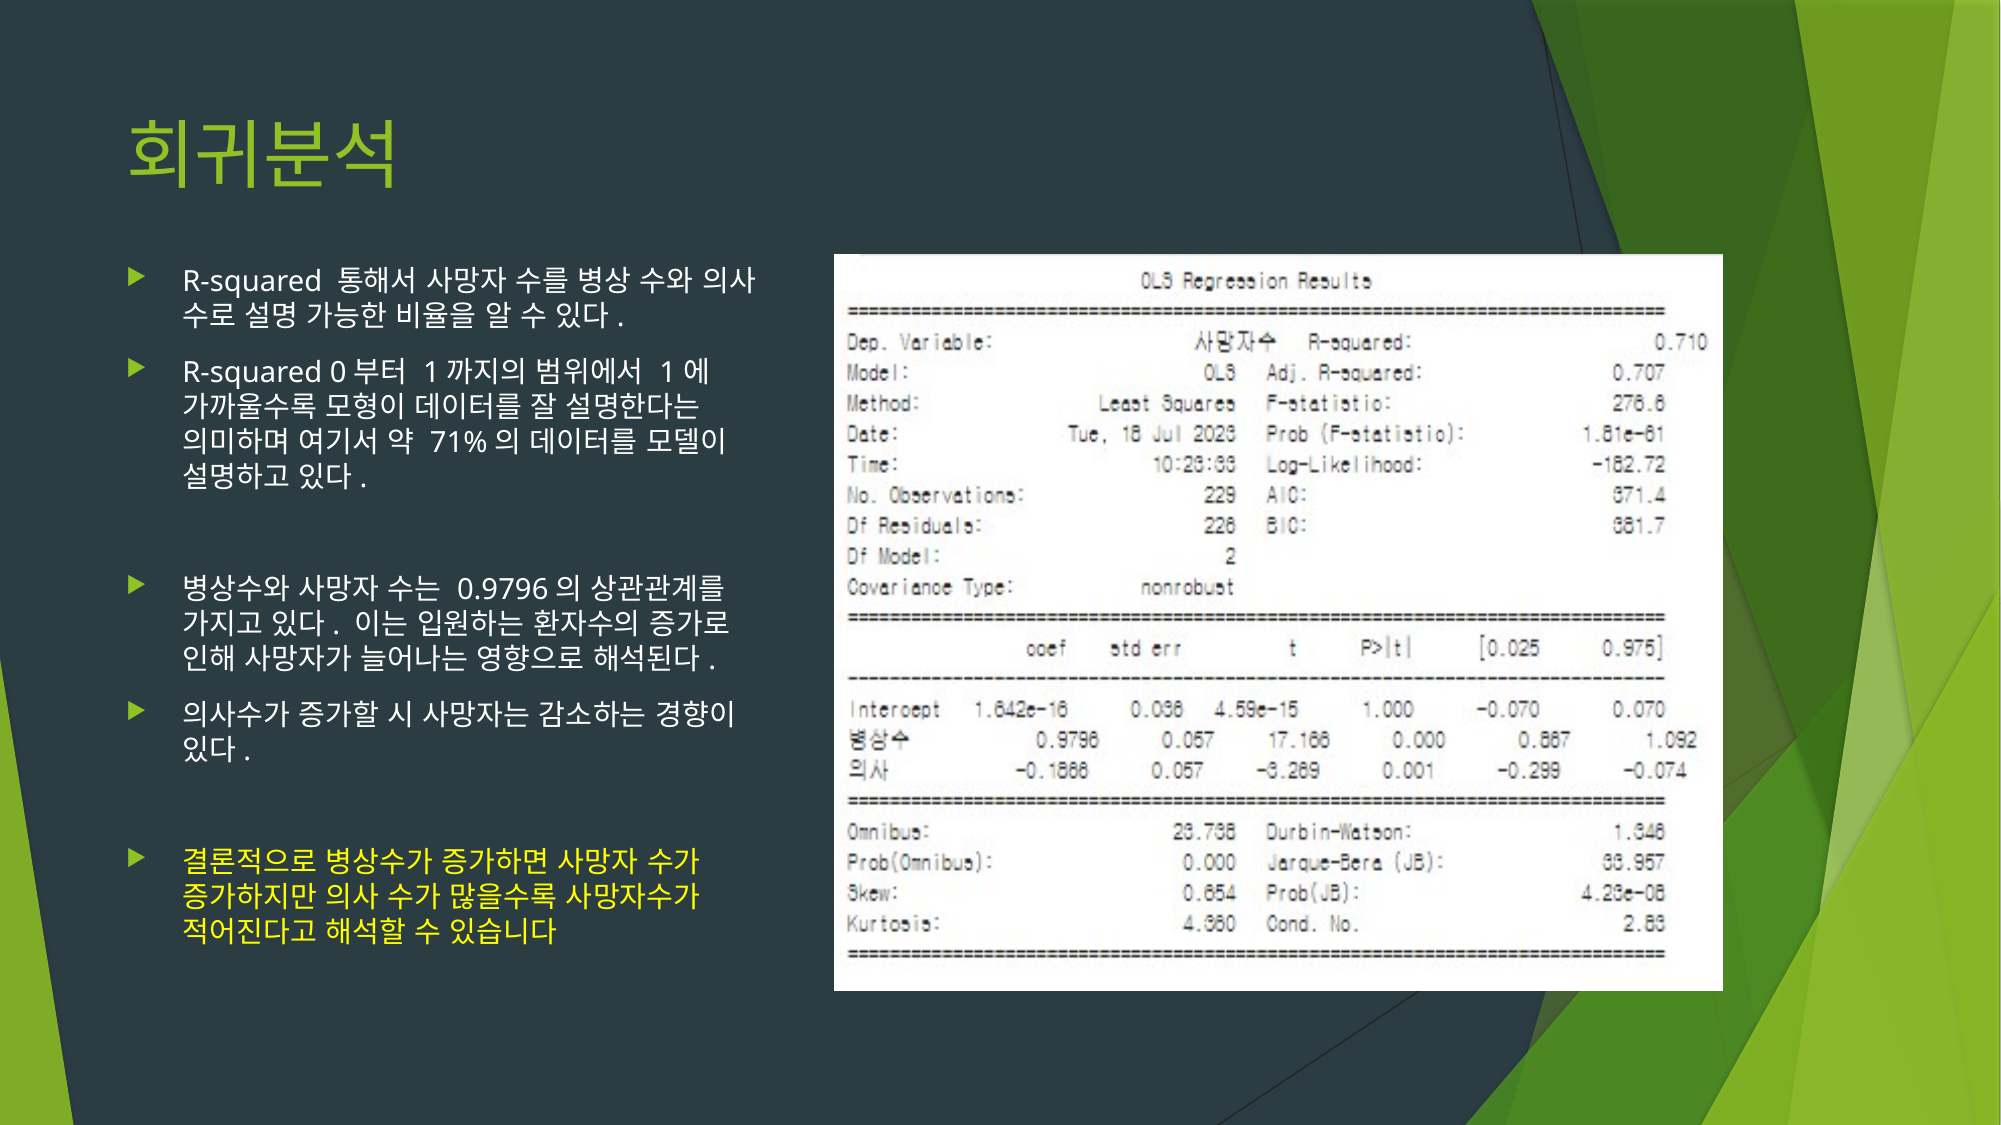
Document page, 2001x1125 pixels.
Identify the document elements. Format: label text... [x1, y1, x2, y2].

list R-squared 통해서 사망자 수를 병상 수와 의사 수로 설명 가능한 비율을 알 수 있다. R-squared 0부터 1까지의 범위에서 1에 가까울수록 모형이 데이터를 잘 설명한다는 의미하며 여기서 약 71%의 데이터를 모델이 설명하고 있다. 병상수와 사망자 수는 0.9796의 상관관계를 가지고 있다. 이는 입원하는 환자수의 증가로 인해 사망자가 늘어나는 영향으로 해석된다. 의사수가 증가할 시 사망자는 감소하는 경향이 있다. 결론적으로 병상수가 증가하면 사망자 수가 증가하지만 의사 수가 많을수록 사망자수가 적어진다고 해석할 수 있습니다 [111, 254, 798, 992]
title 회귀분석 [111, 99, 1522, 221]
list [834, 254, 1724, 992]
